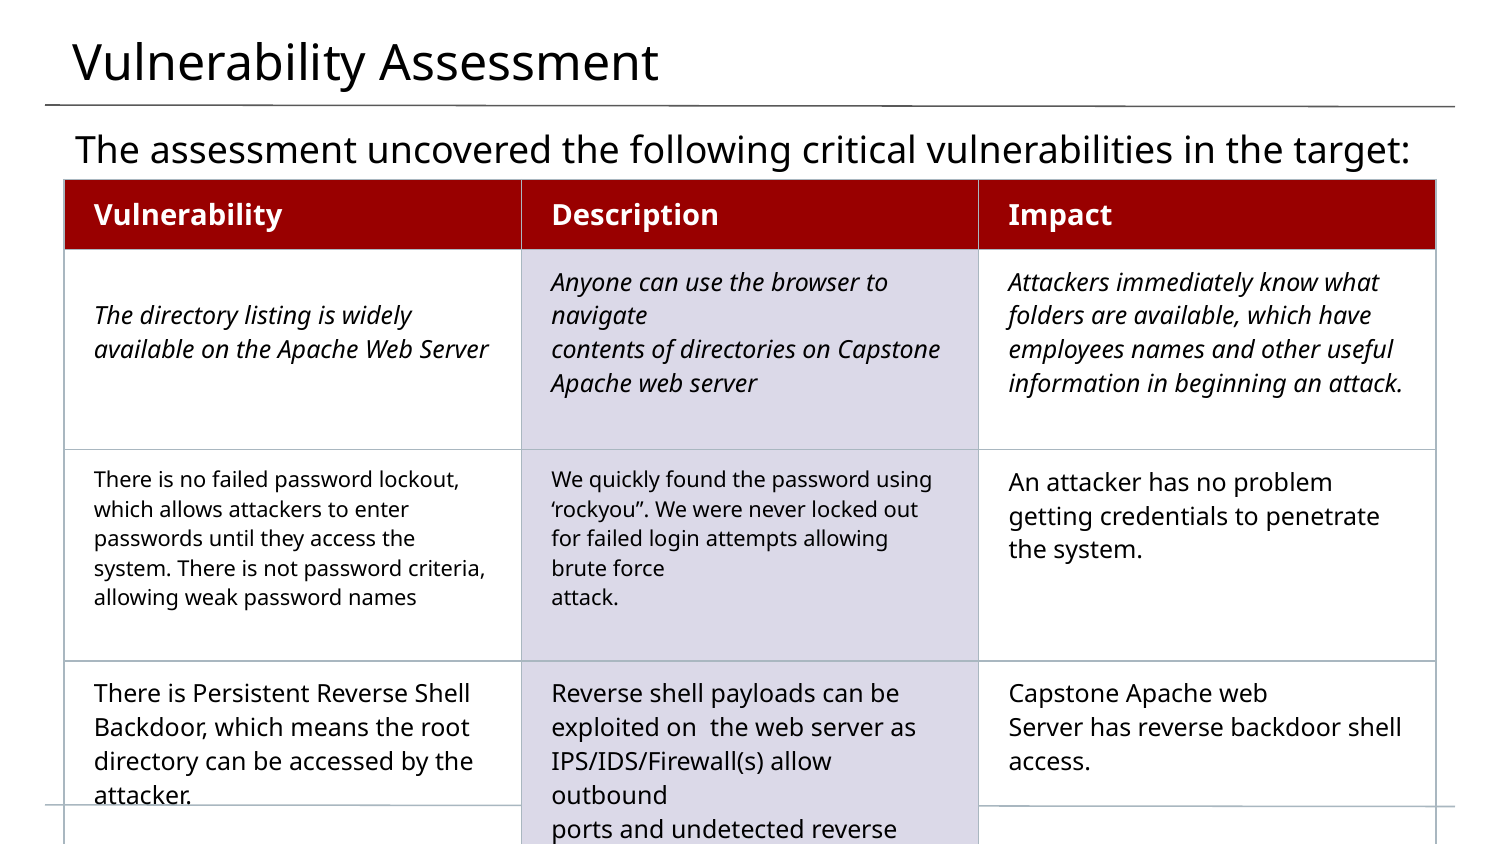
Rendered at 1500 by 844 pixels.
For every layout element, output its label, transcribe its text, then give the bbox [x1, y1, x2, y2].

table_cell Anyone can use the browser to navigate contents of directories on Capstone Apache web server [522, 250, 978, 449]
table_cell Attackers immediately know what folders are available, which have employees names and other useful information in beginning an attack. [979, 250, 1435, 449]
table_cell An attacker has no problem getting credentials to penetrate the system. [979, 450, 1435, 660]
subtitle The assessment uncovered the following critical vulnerabilities in the target: [0, 110, 1500, 171]
table_header Impact [979, 180, 1435, 249]
table_cell There is no failed password lockout, which allows attackers to enter passwords until they access the system. There is not password criteria, allowing weak password names [65, 450, 521, 660]
table_header Vulnerability [65, 180, 521, 249]
table_cell We quickly found the password using ‘rockyou”. We were never locked out for failed login attempts allowing brute force attack. [522, 450, 978, 660]
table_header Description [522, 180, 978, 249]
table_cell There is Persistent Reverse Shell Backdoor, which means the root directory can be accessed by the attacker. [65, 662, 521, 844]
title Vulnerability Assessment [0, 0, 1500, 88]
table_cell Reverse shell payloads can be exploited on the web server as IPS/IDS/Firewall(s) allow outbound ports and undetected reverse shell. [522, 662, 978, 844]
table_cell The directory listing is widely available on the Apache Web Server [65, 250, 521, 449]
table_cell Capstone Apache web Server has reverse backdoor shell access. [979, 662, 1435, 844]
